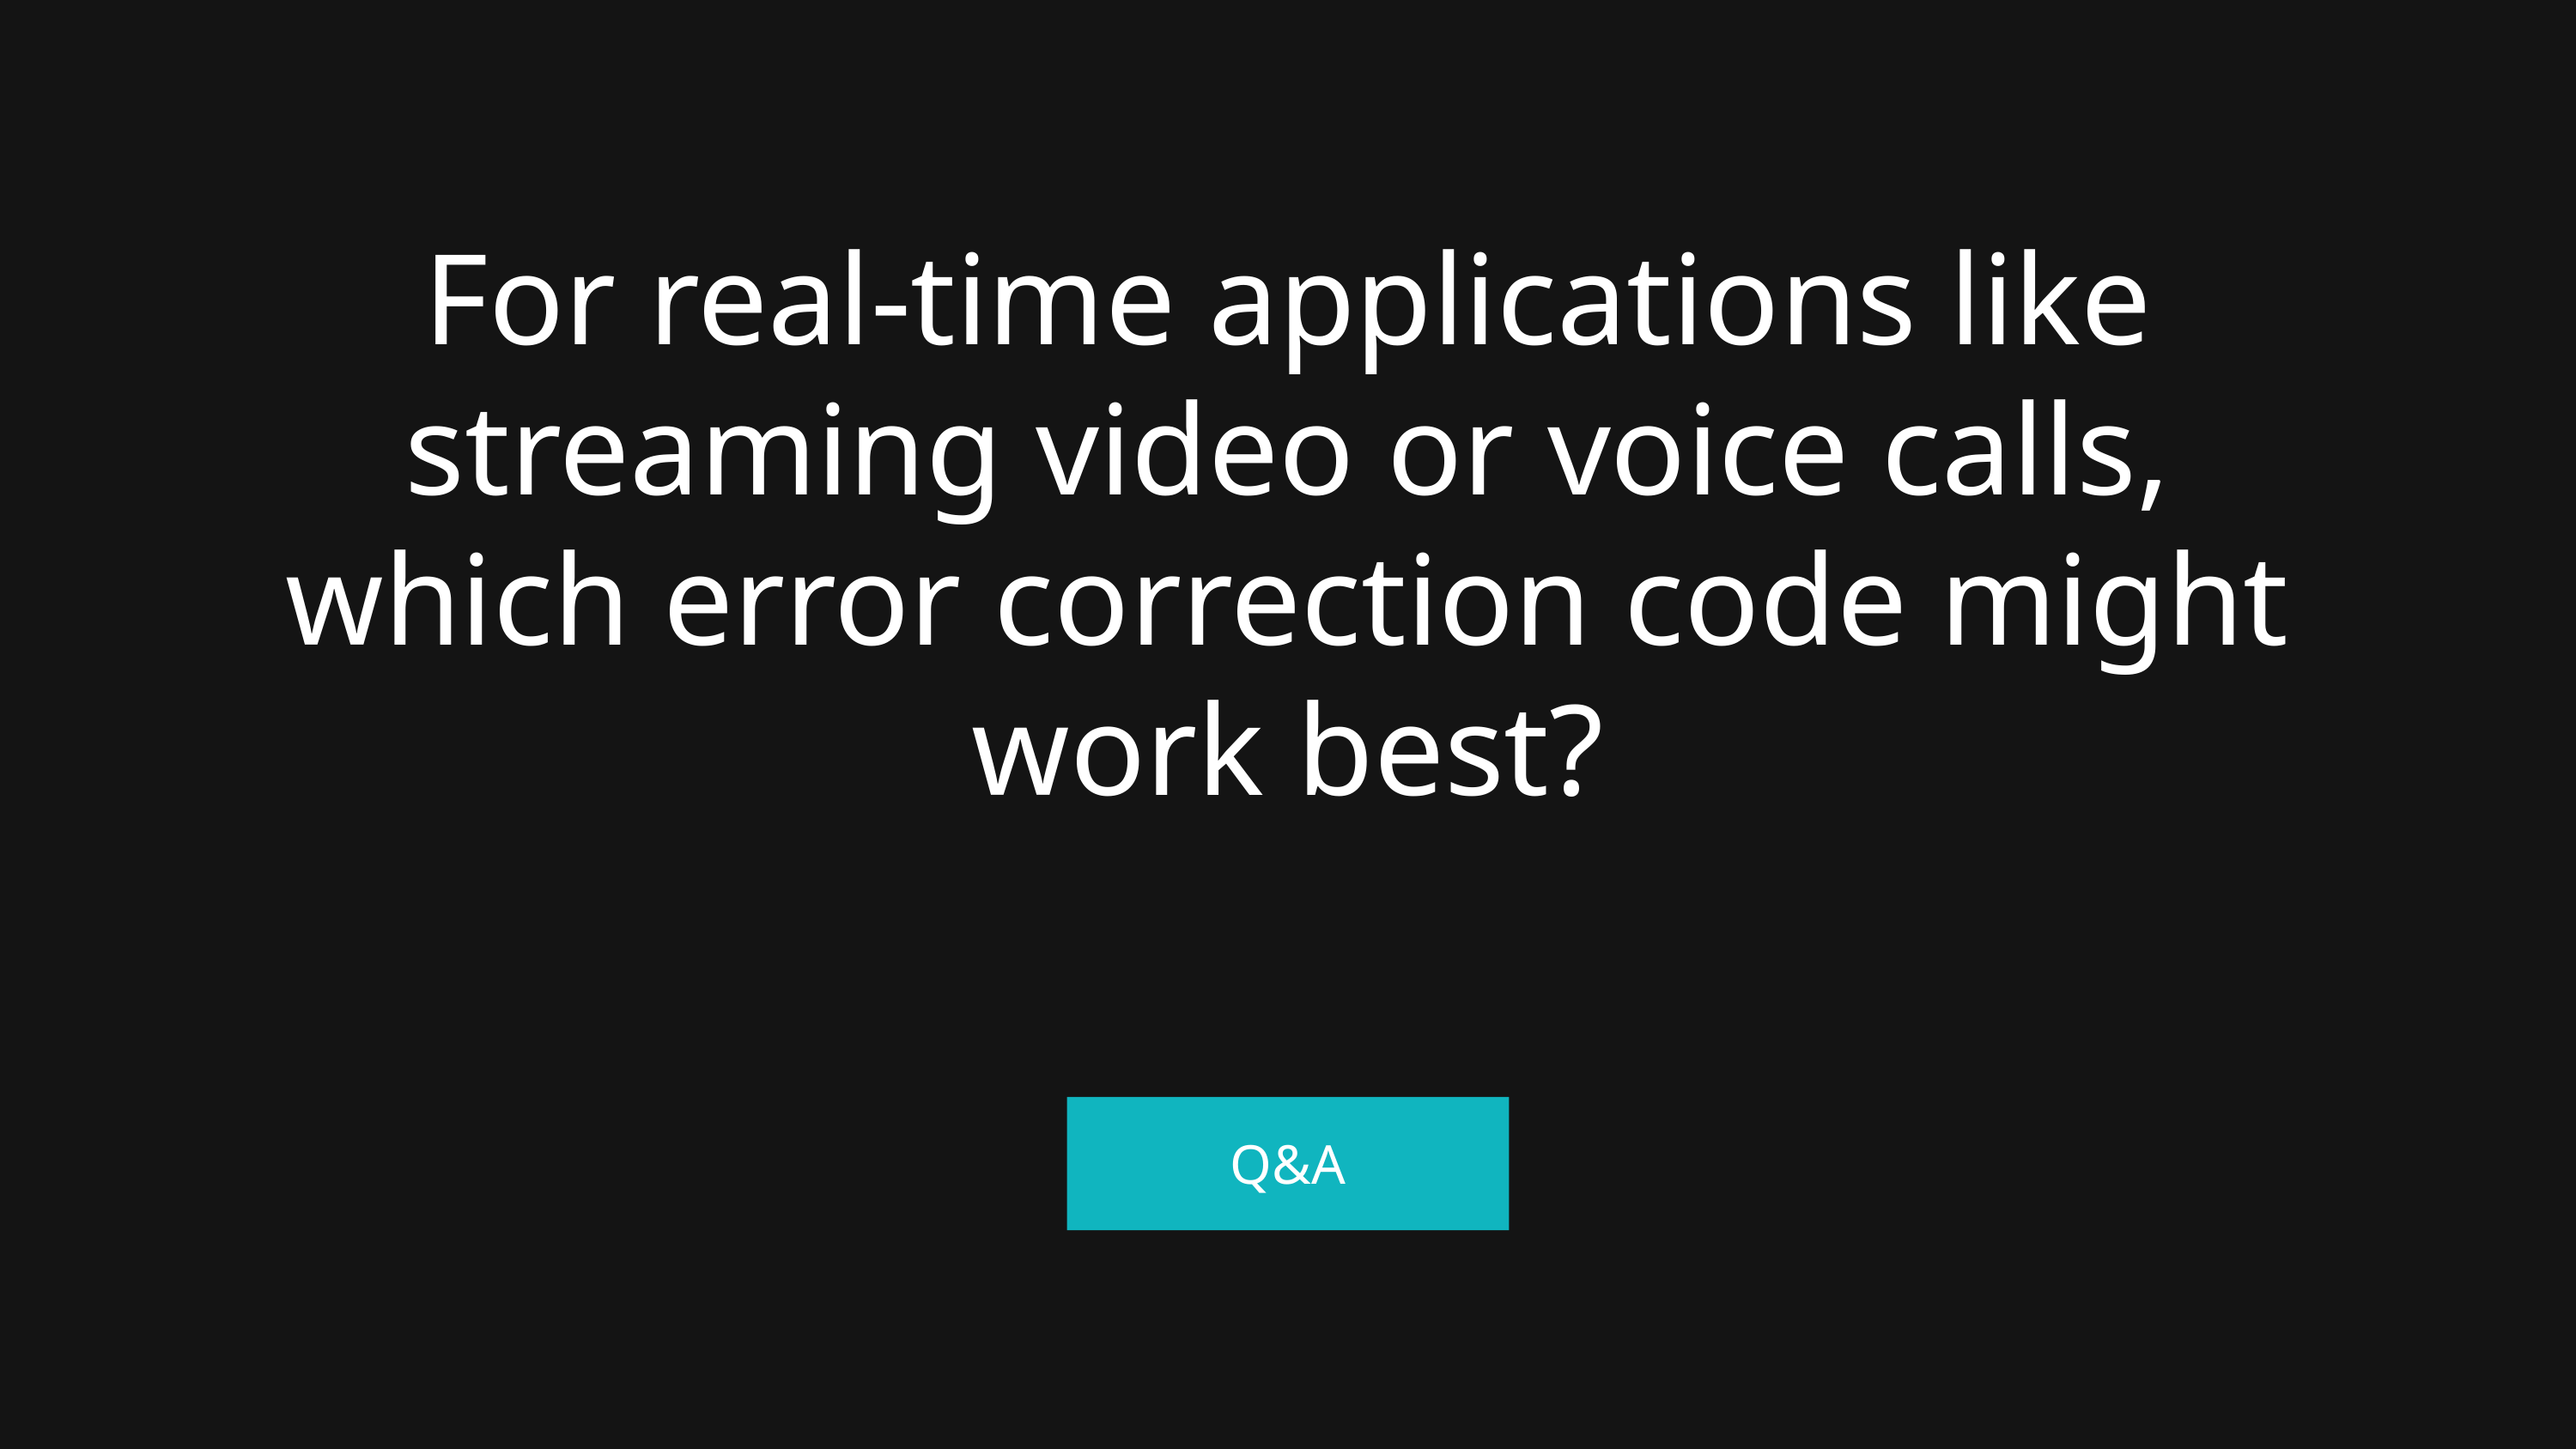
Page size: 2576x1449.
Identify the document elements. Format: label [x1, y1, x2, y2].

text_box [222, 218, 2354, 1231]
